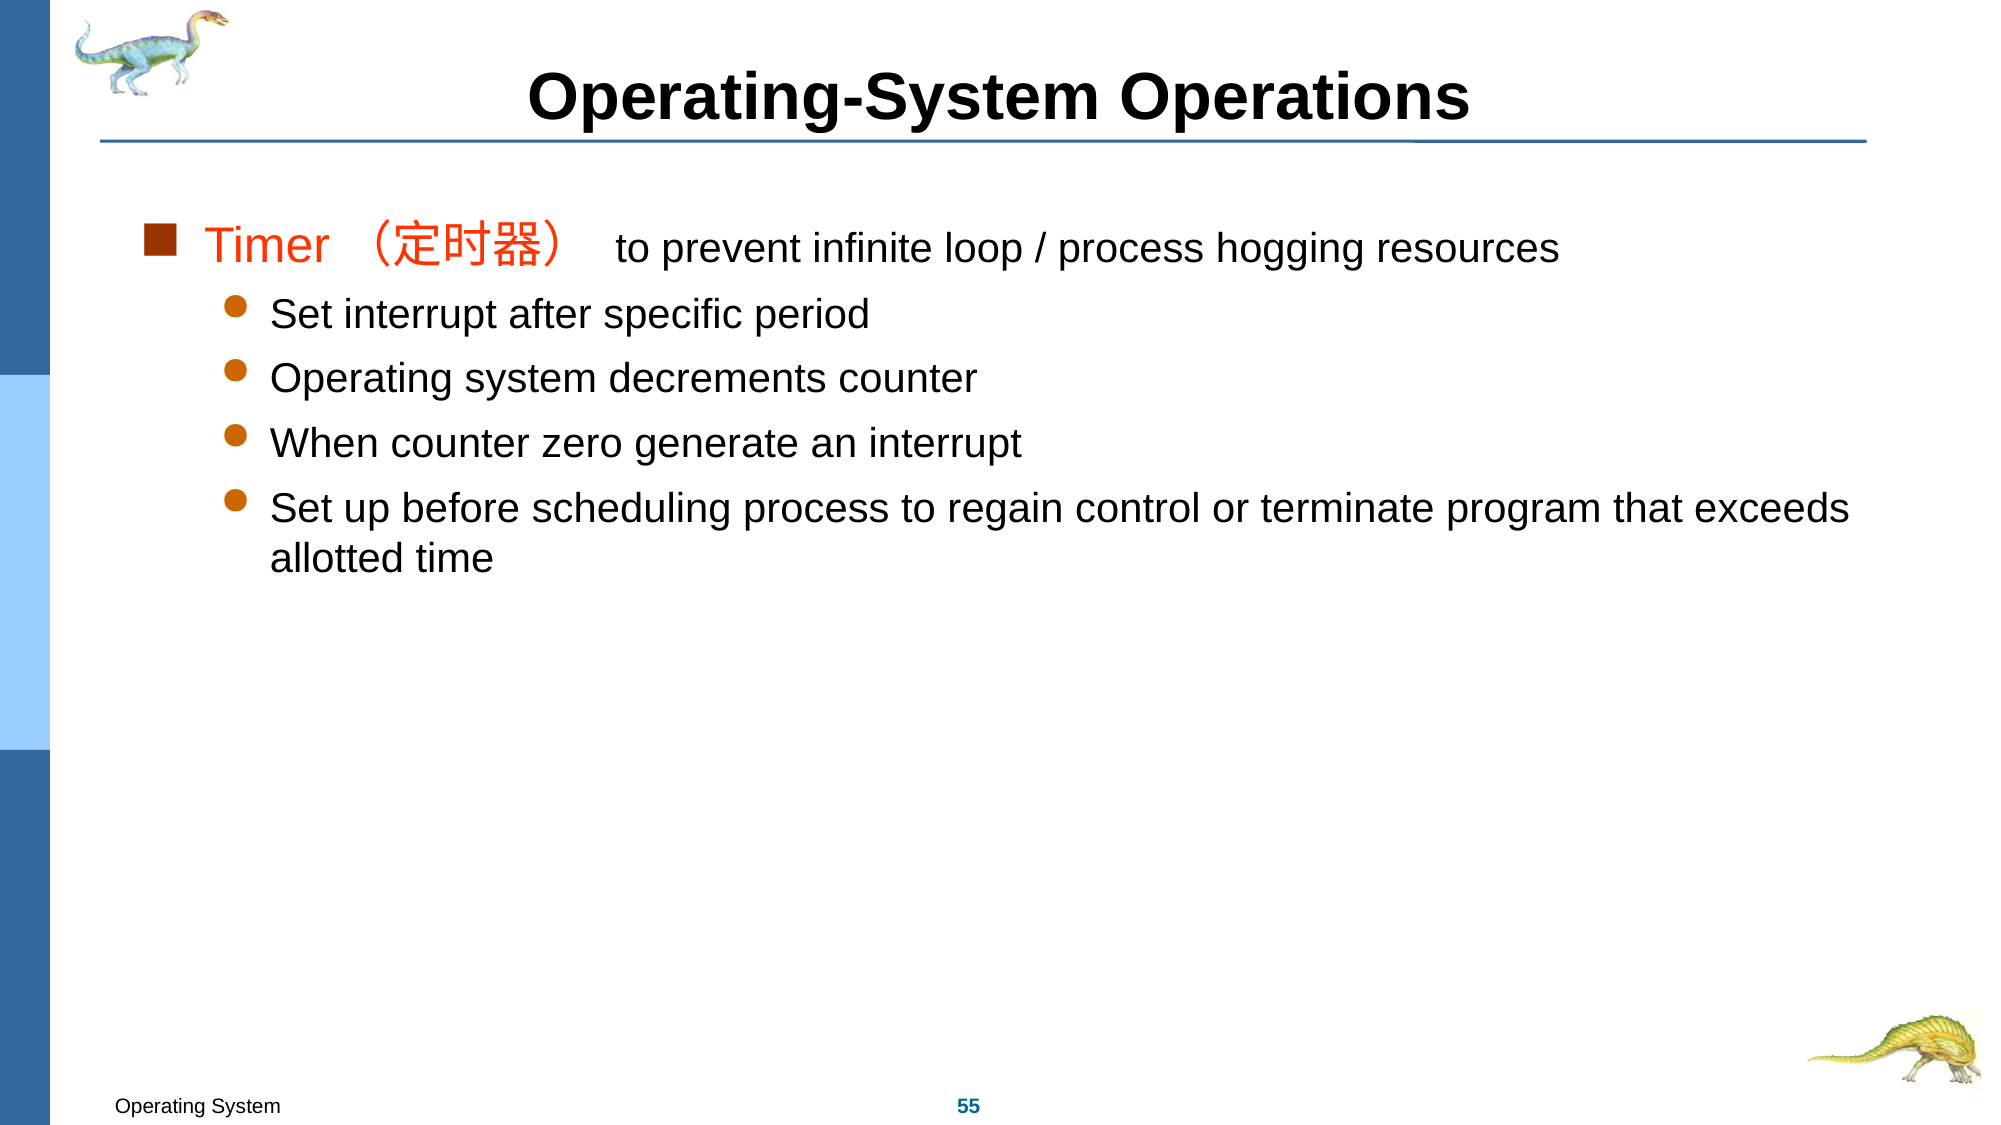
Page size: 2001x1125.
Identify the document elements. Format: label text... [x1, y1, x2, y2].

list Timer（定时器） to prevent infinite loop / process hogging resources Set interrupt after specific period Operating system decrements counter When counter zero generate an interrupt Set up before scheduling process to regain control or terminate program that exceeds allotted time [132, 204, 1900, 948]
picture [62, 0, 246, 105]
picture [1804, 1007, 1982, 1090]
title Operating-System Operations [99, 45, 1900, 141]
